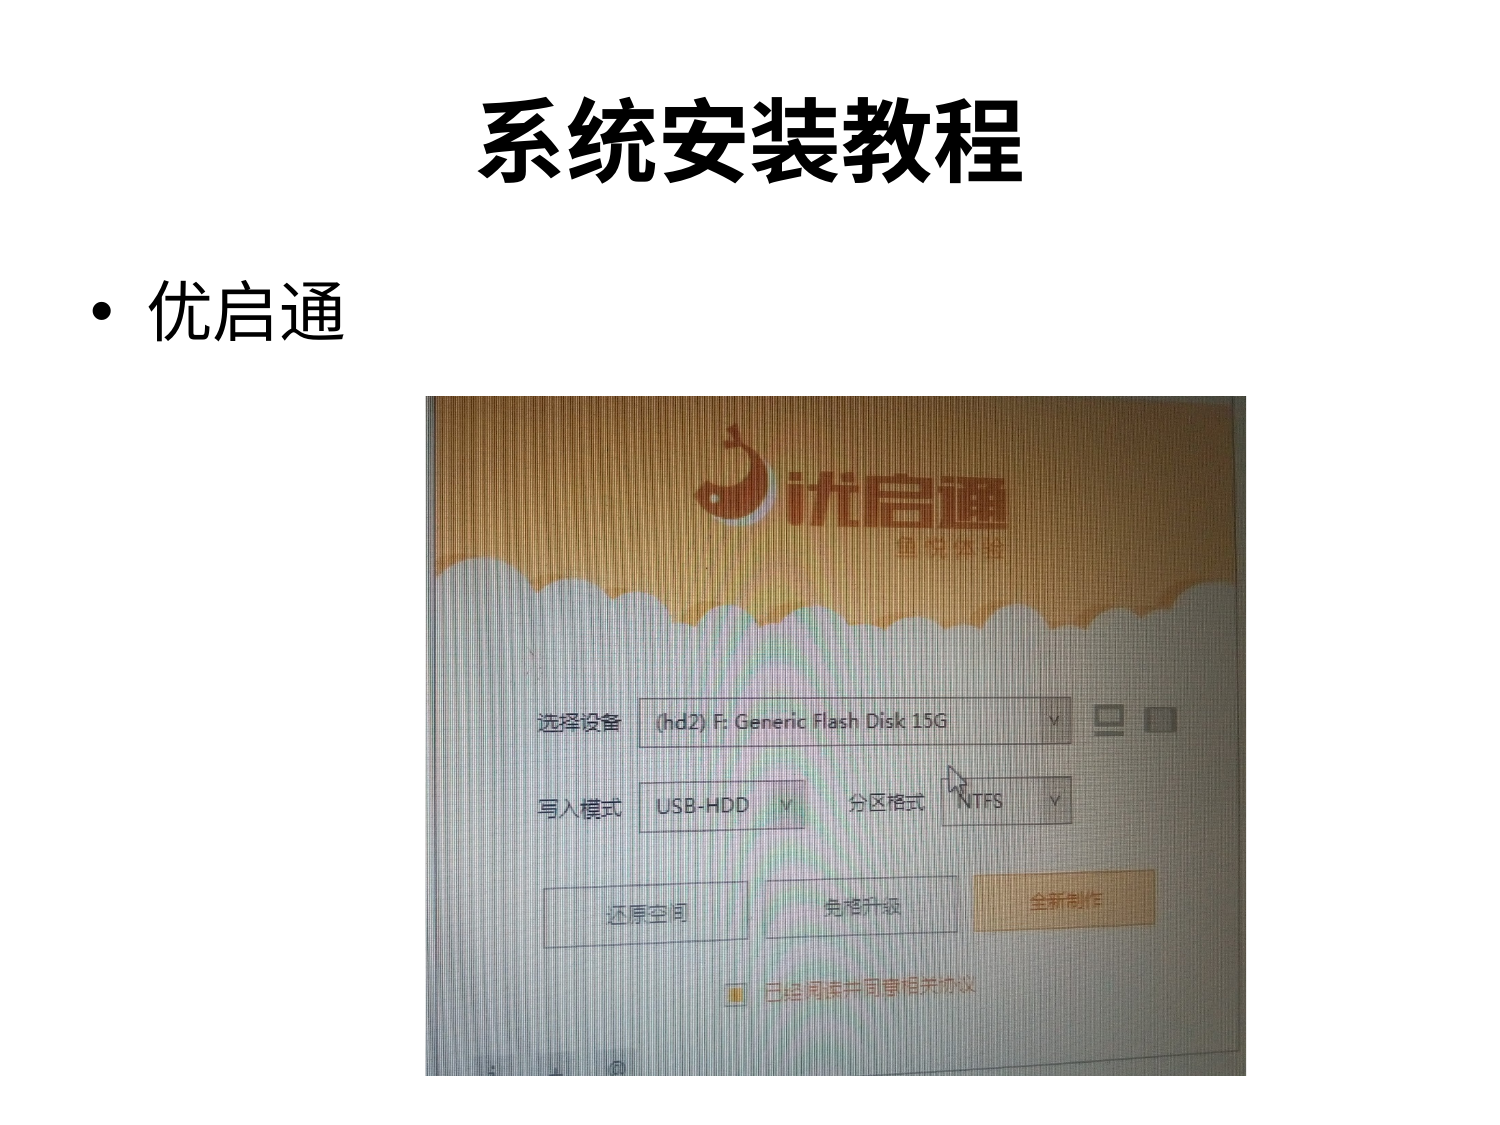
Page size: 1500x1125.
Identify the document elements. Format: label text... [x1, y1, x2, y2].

picture [425, 396, 1247, 1076]
title 系统安装教程 [75, 45, 1425, 233]
list 优启通 [75, 262, 1425, 1005]
